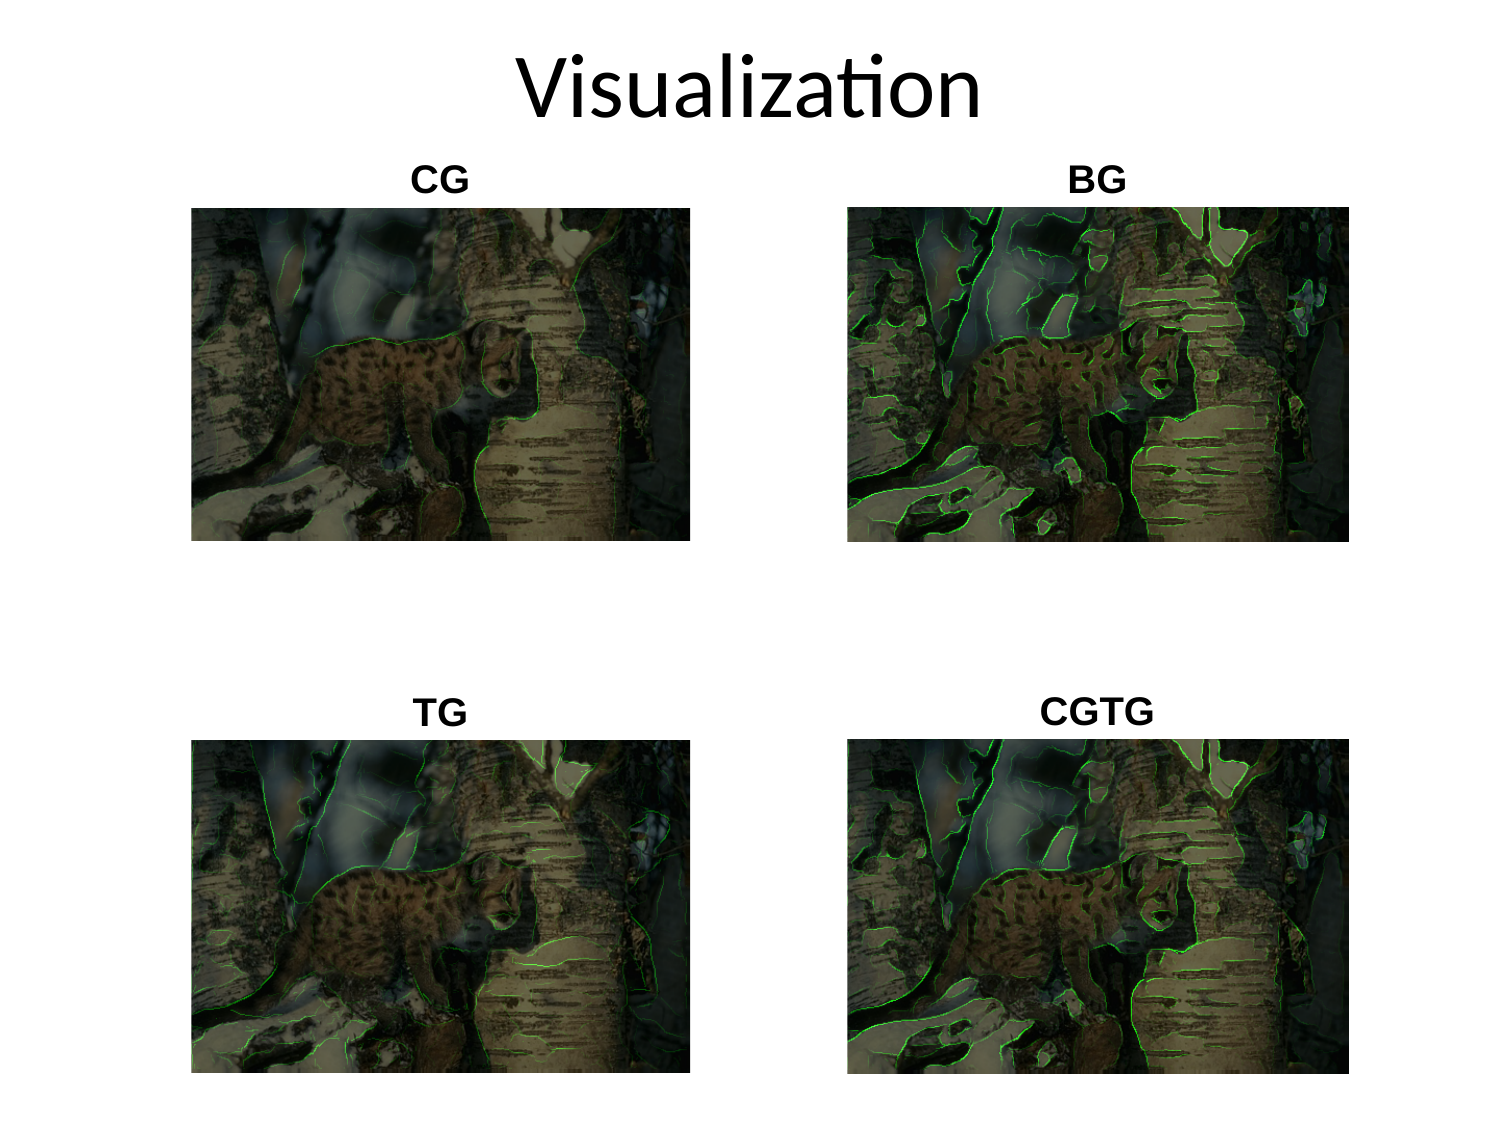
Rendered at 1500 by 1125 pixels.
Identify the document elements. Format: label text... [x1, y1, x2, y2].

picture [0, 99, 1488, 1125]
title Visualization [75, 0, 1425, 98]
